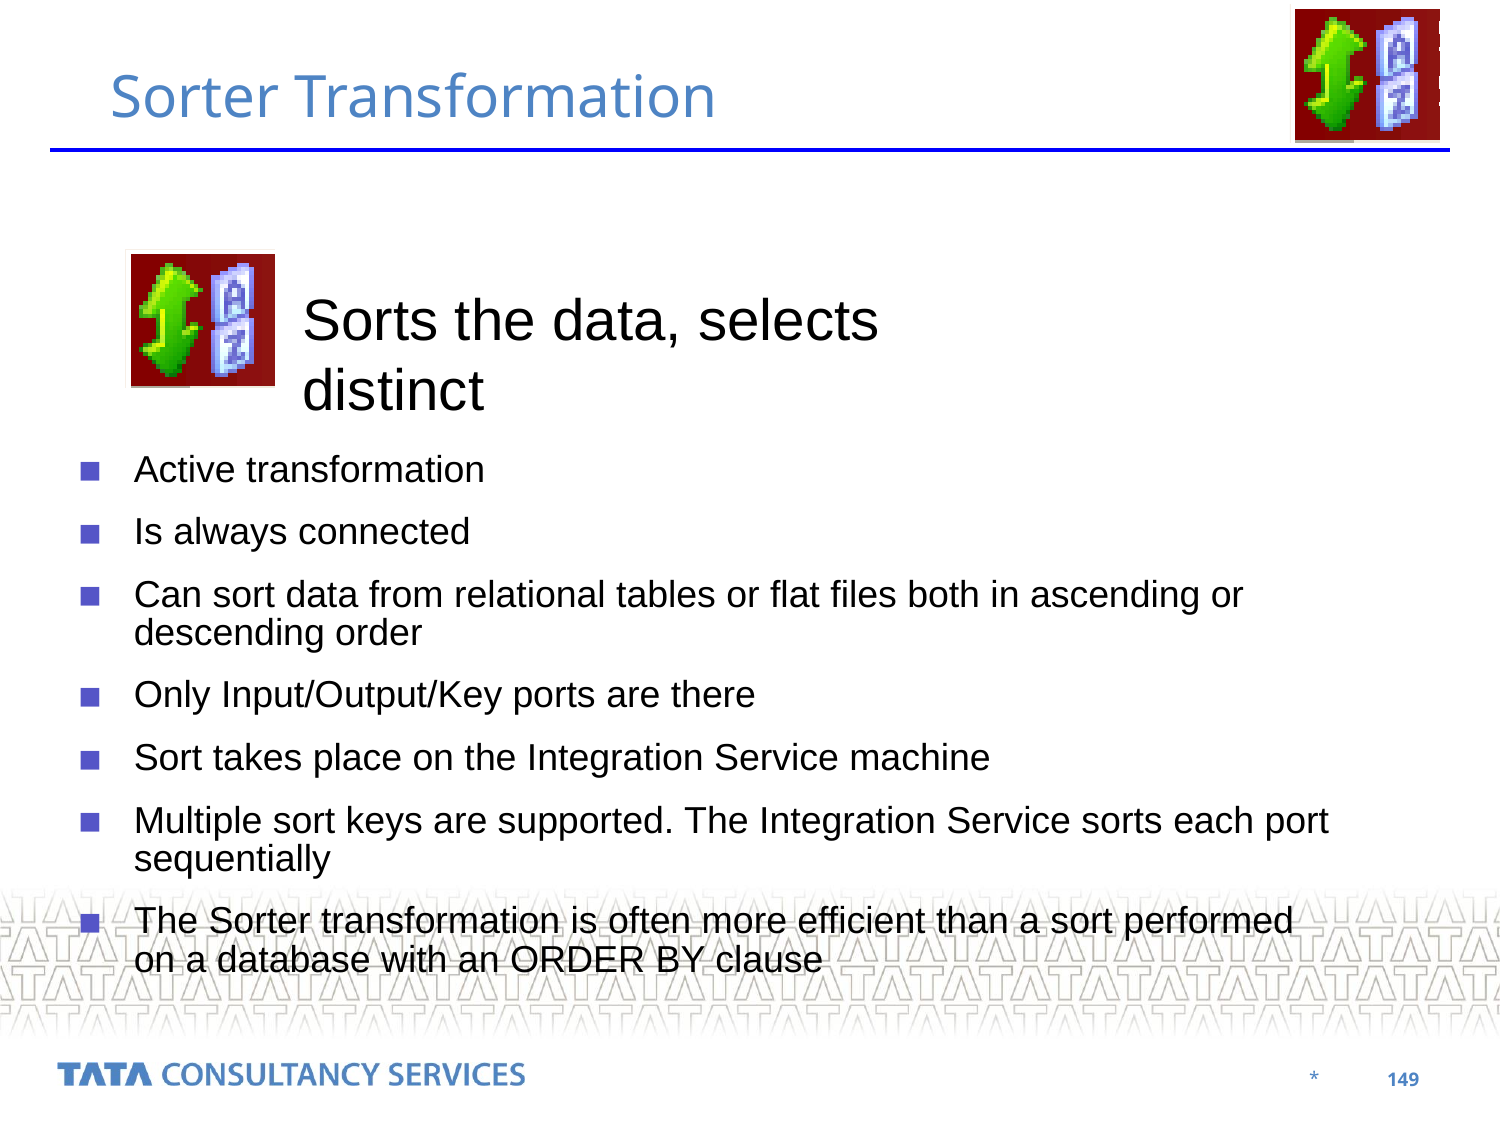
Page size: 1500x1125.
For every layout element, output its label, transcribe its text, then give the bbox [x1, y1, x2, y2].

picture [124, 249, 276, 388]
slide_number ‹#› [1371, 1059, 1435, 1104]
picture [0, 885, 1500, 1039]
title Sorter Transformation [95, 22, 1456, 166]
picture [57, 1062, 525, 1086]
picture [1289, 4, 1440, 143]
text_box Active transformation Is always connected Can sort data from relational tables or flat files both in ascending or descending order Only Input/Output/Key ports are there Sort takes place on the Integration Service machine Multiple sort keys are supported. The Integration Service sorts each port sequentially The Sorter transformation is often more efficient than a sort performed on a database with an ORDER BY clause [62, 443, 1350, 1013]
text_box Sorts the data, selects distinct [287, 274, 1094, 361]
